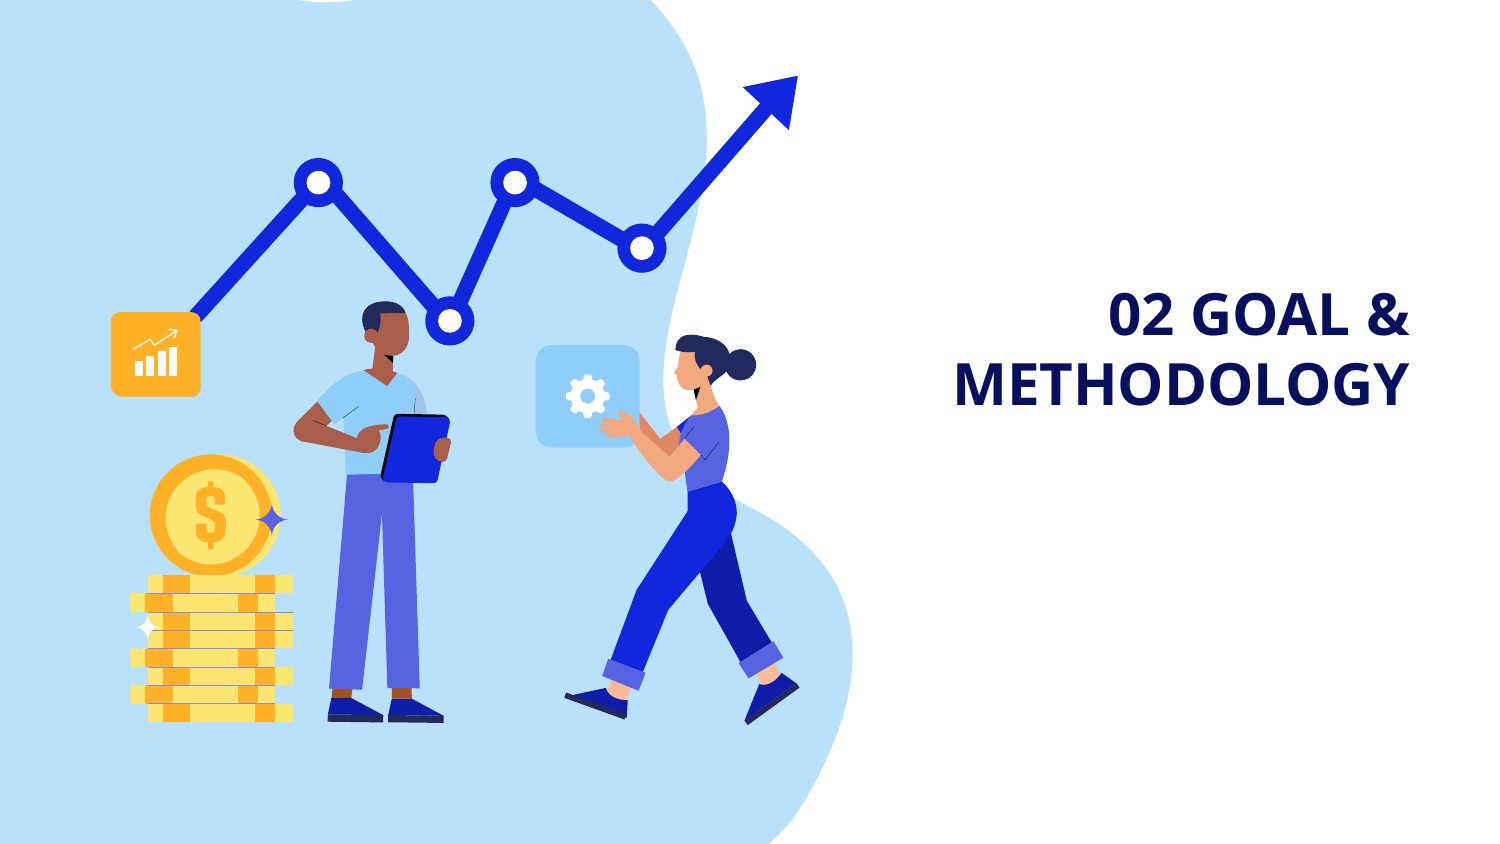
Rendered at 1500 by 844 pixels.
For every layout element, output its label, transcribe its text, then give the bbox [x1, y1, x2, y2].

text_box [110, 75, 800, 726]
title 02 GOAL & METHODOLOGY [804, 262, 1425, 357]
